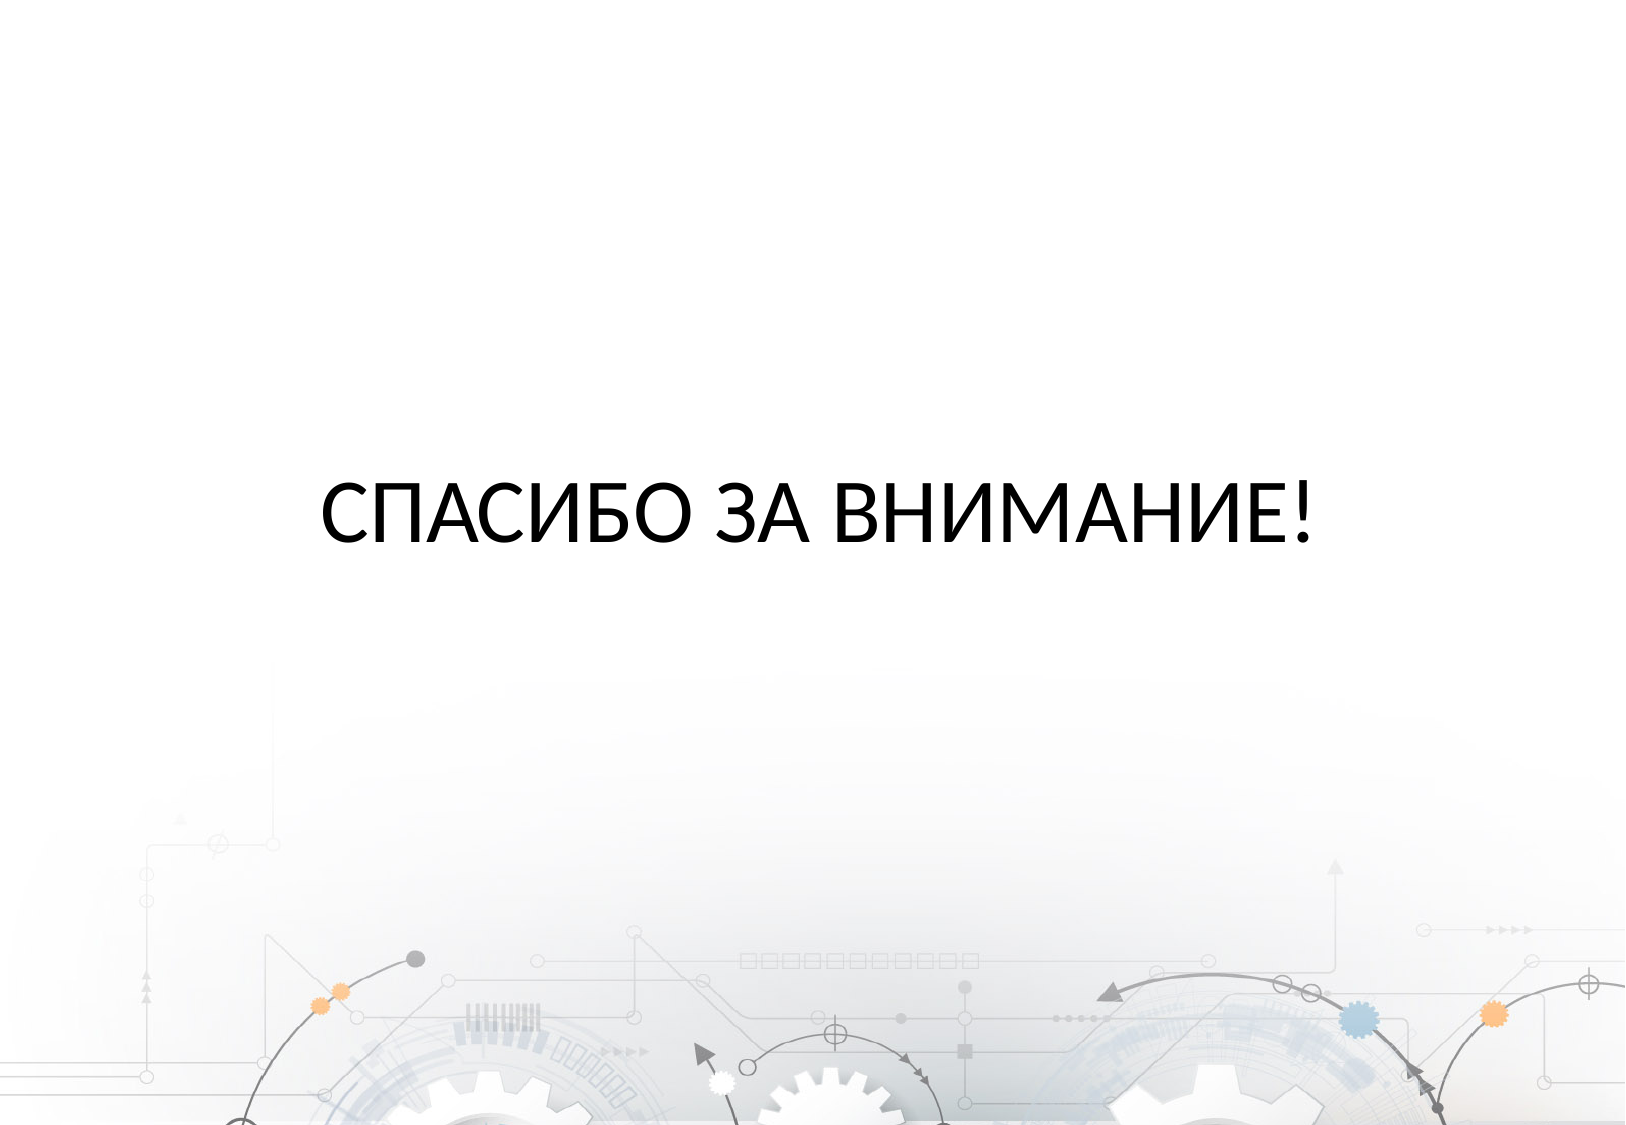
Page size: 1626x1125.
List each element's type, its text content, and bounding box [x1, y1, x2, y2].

title СПАСИБО ЗА ВНИМАНИЕ! [88, 412, 1552, 601]
picture [0, 662, 1625, 1125]
